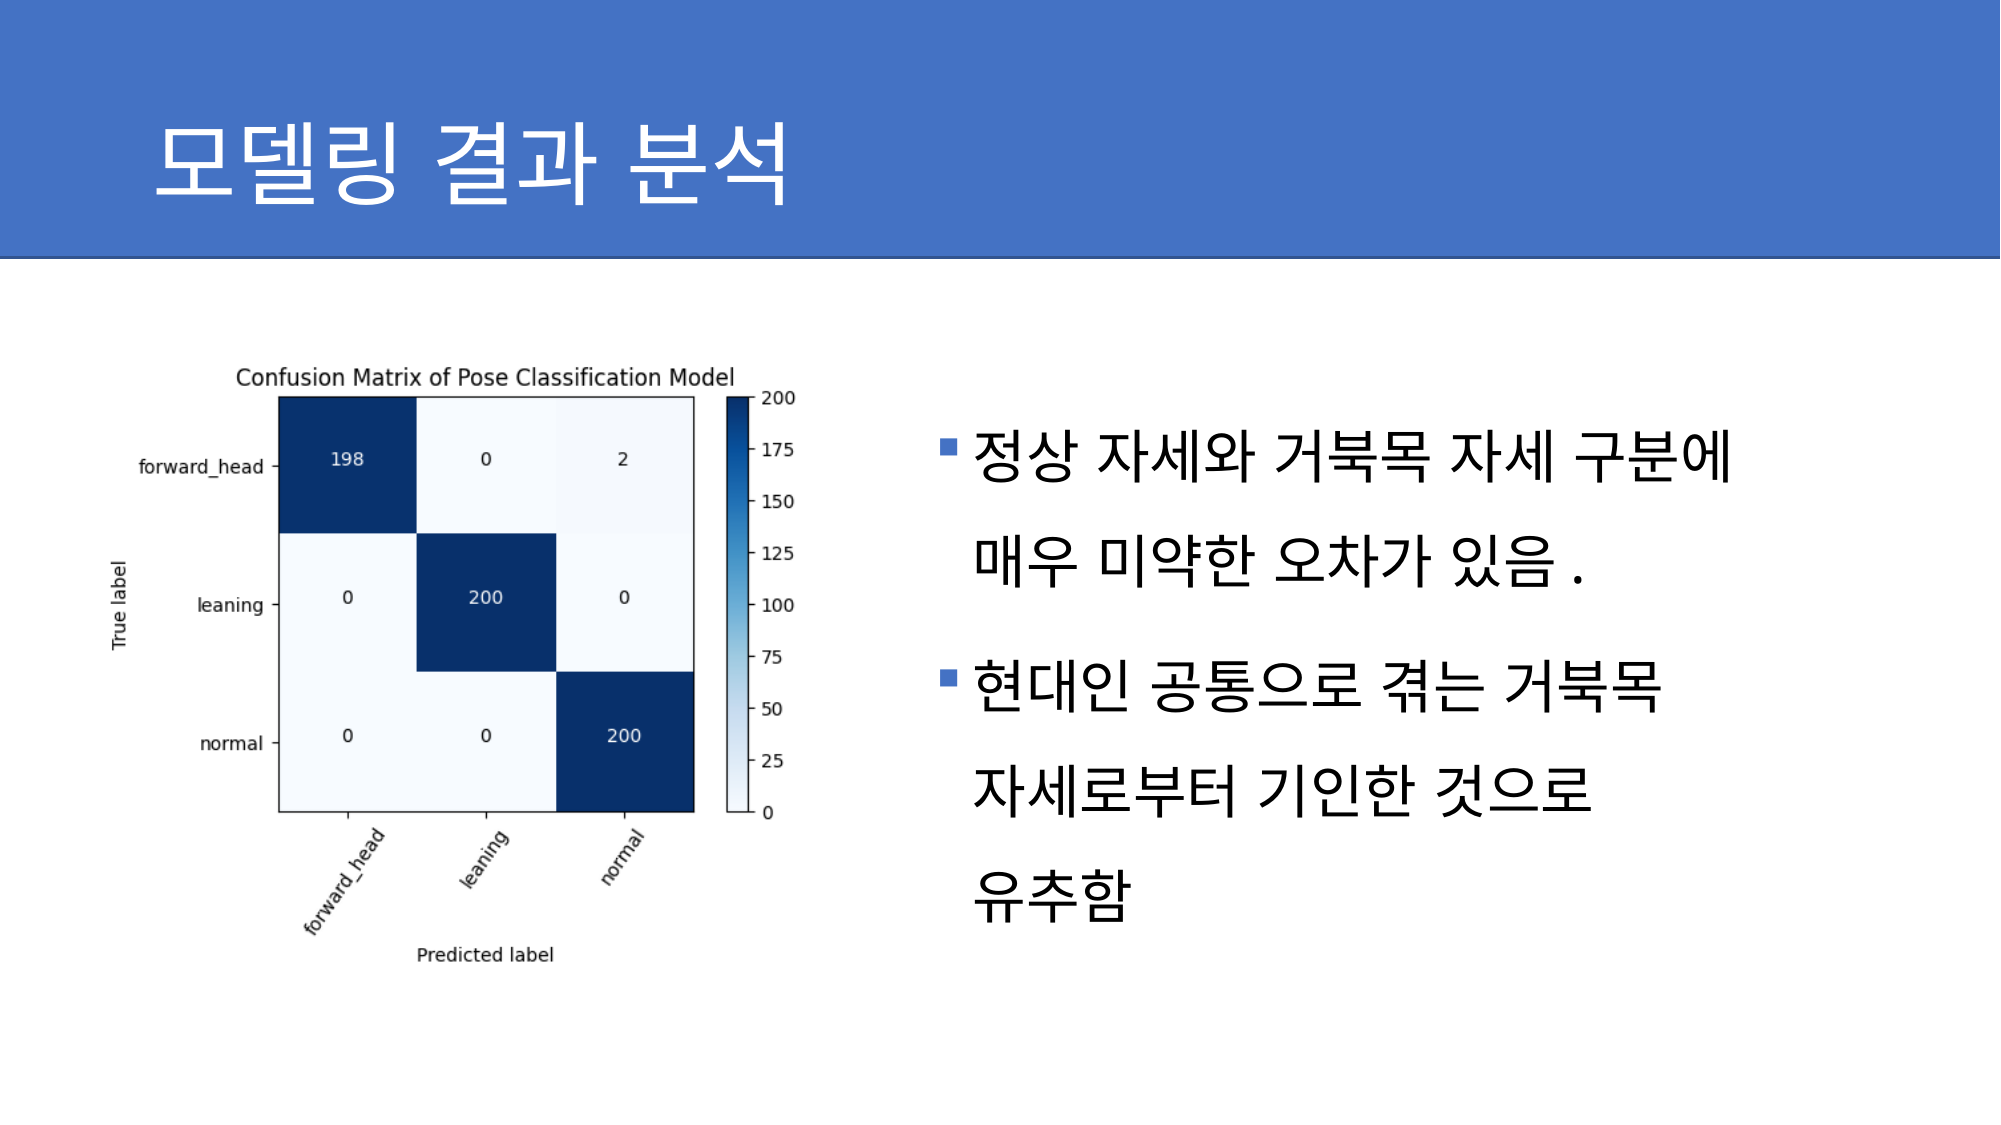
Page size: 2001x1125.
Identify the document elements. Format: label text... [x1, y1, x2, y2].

text_box [0, 0, 2000, 259]
list 정상 자세와 거북목 자세 구분에 매우 미약한 오차가 있음. 현대인 공통으로 겪는 거북목 자세로부터 기인한 것으로 유추함 [920, 377, 1863, 1092]
picture [99, 354, 809, 979]
title 모델링 결과 분석 [137, 59, 1863, 278]
